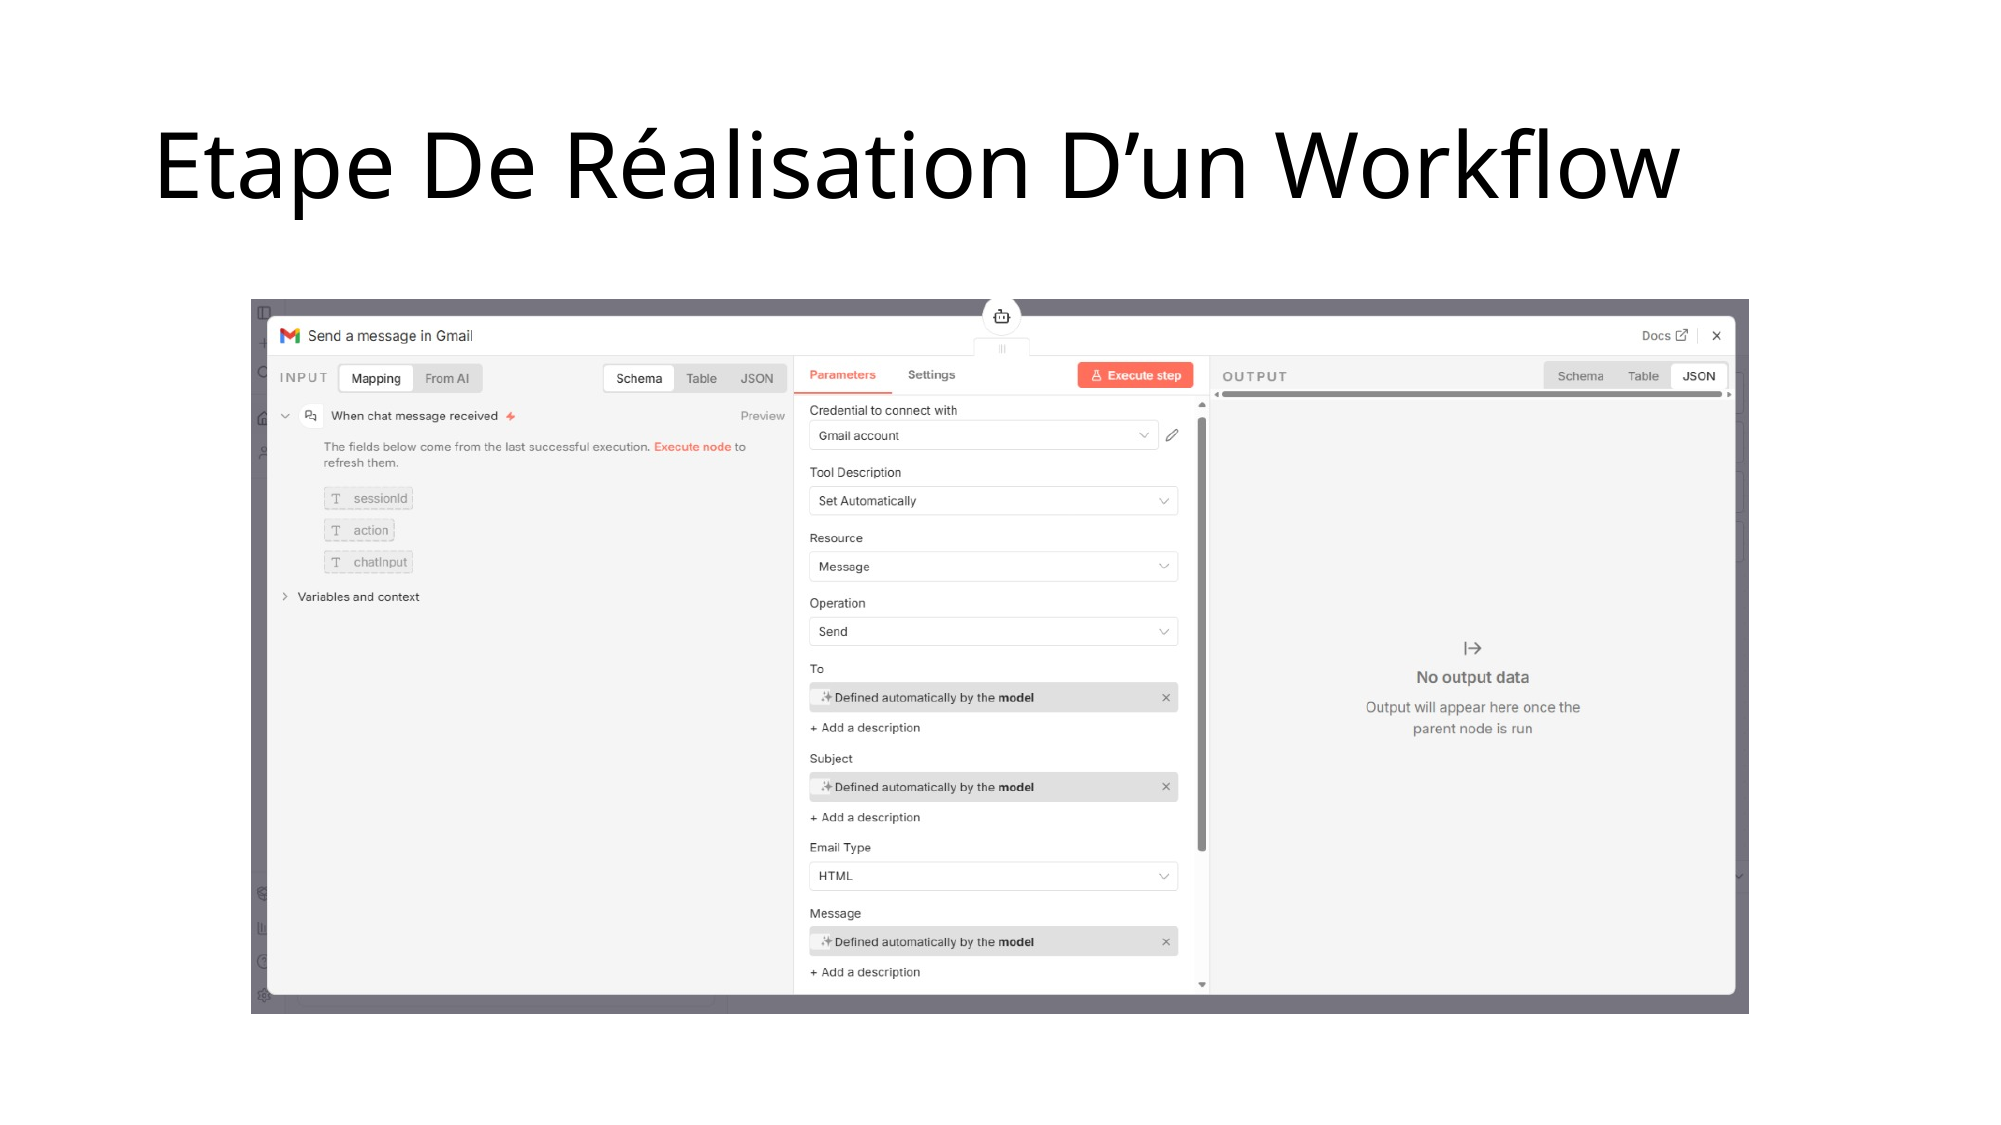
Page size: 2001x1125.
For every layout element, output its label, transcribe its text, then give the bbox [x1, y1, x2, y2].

title Etape De Réalisation D’un Workflow [137, 59, 1863, 278]
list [251, 299, 1749, 1014]
